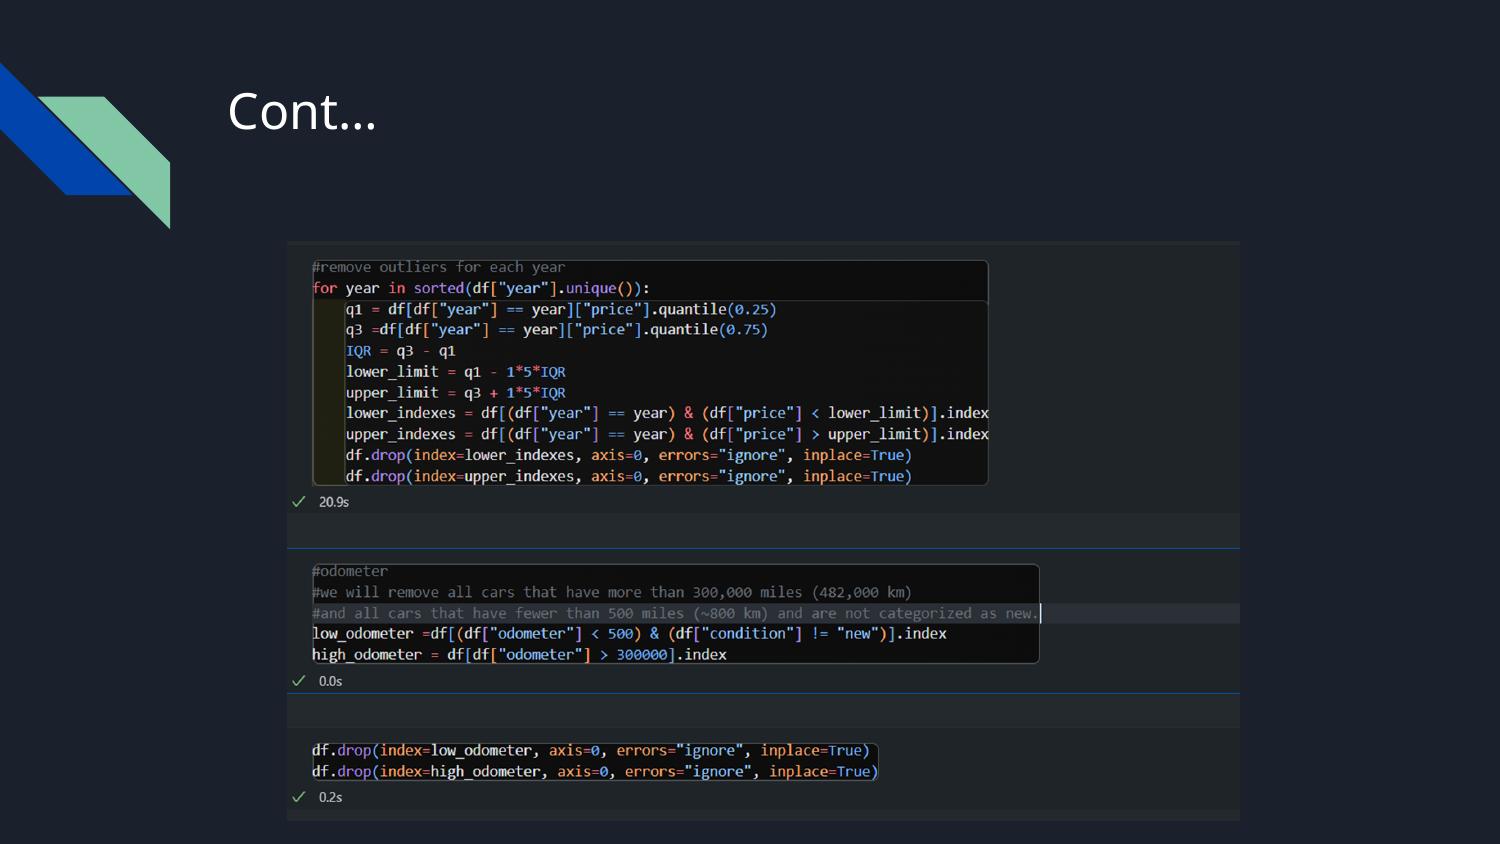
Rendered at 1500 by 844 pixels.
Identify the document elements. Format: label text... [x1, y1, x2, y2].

picture [287, 241, 1240, 821]
title Cont… [212, 64, 1368, 215]
